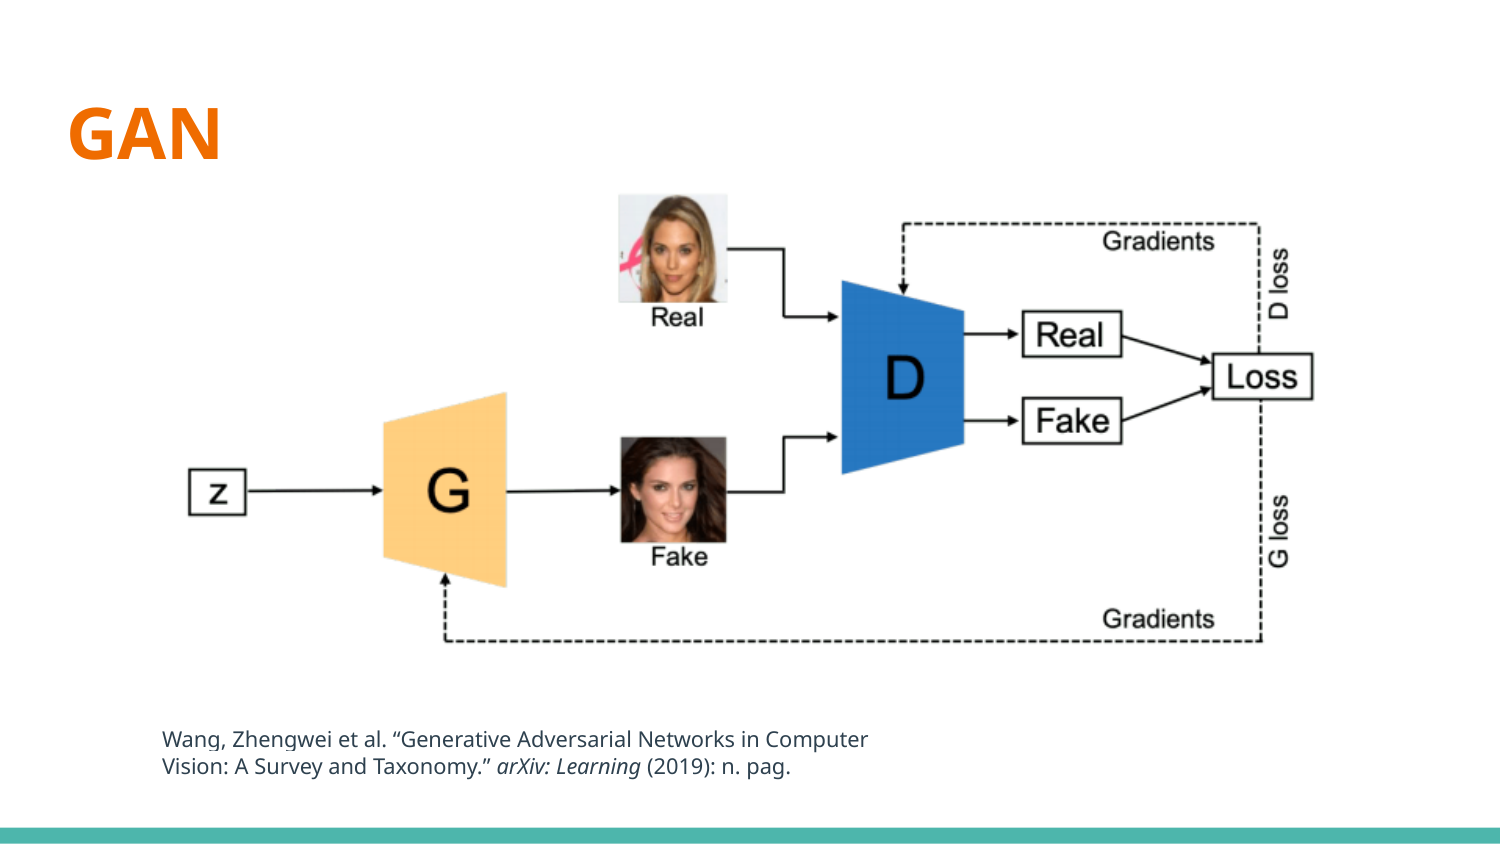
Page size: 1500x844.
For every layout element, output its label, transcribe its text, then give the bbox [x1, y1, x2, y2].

title GAN [51, 72, 1449, 189]
picture [118, 169, 1324, 674]
text_box Wang, Zhengwei et al. “Generative Adversarial Networks in Computer Vision: A Survey and Taxonomy.” arXiv: Learning (2019): n. pag. [146, 711, 912, 794]
